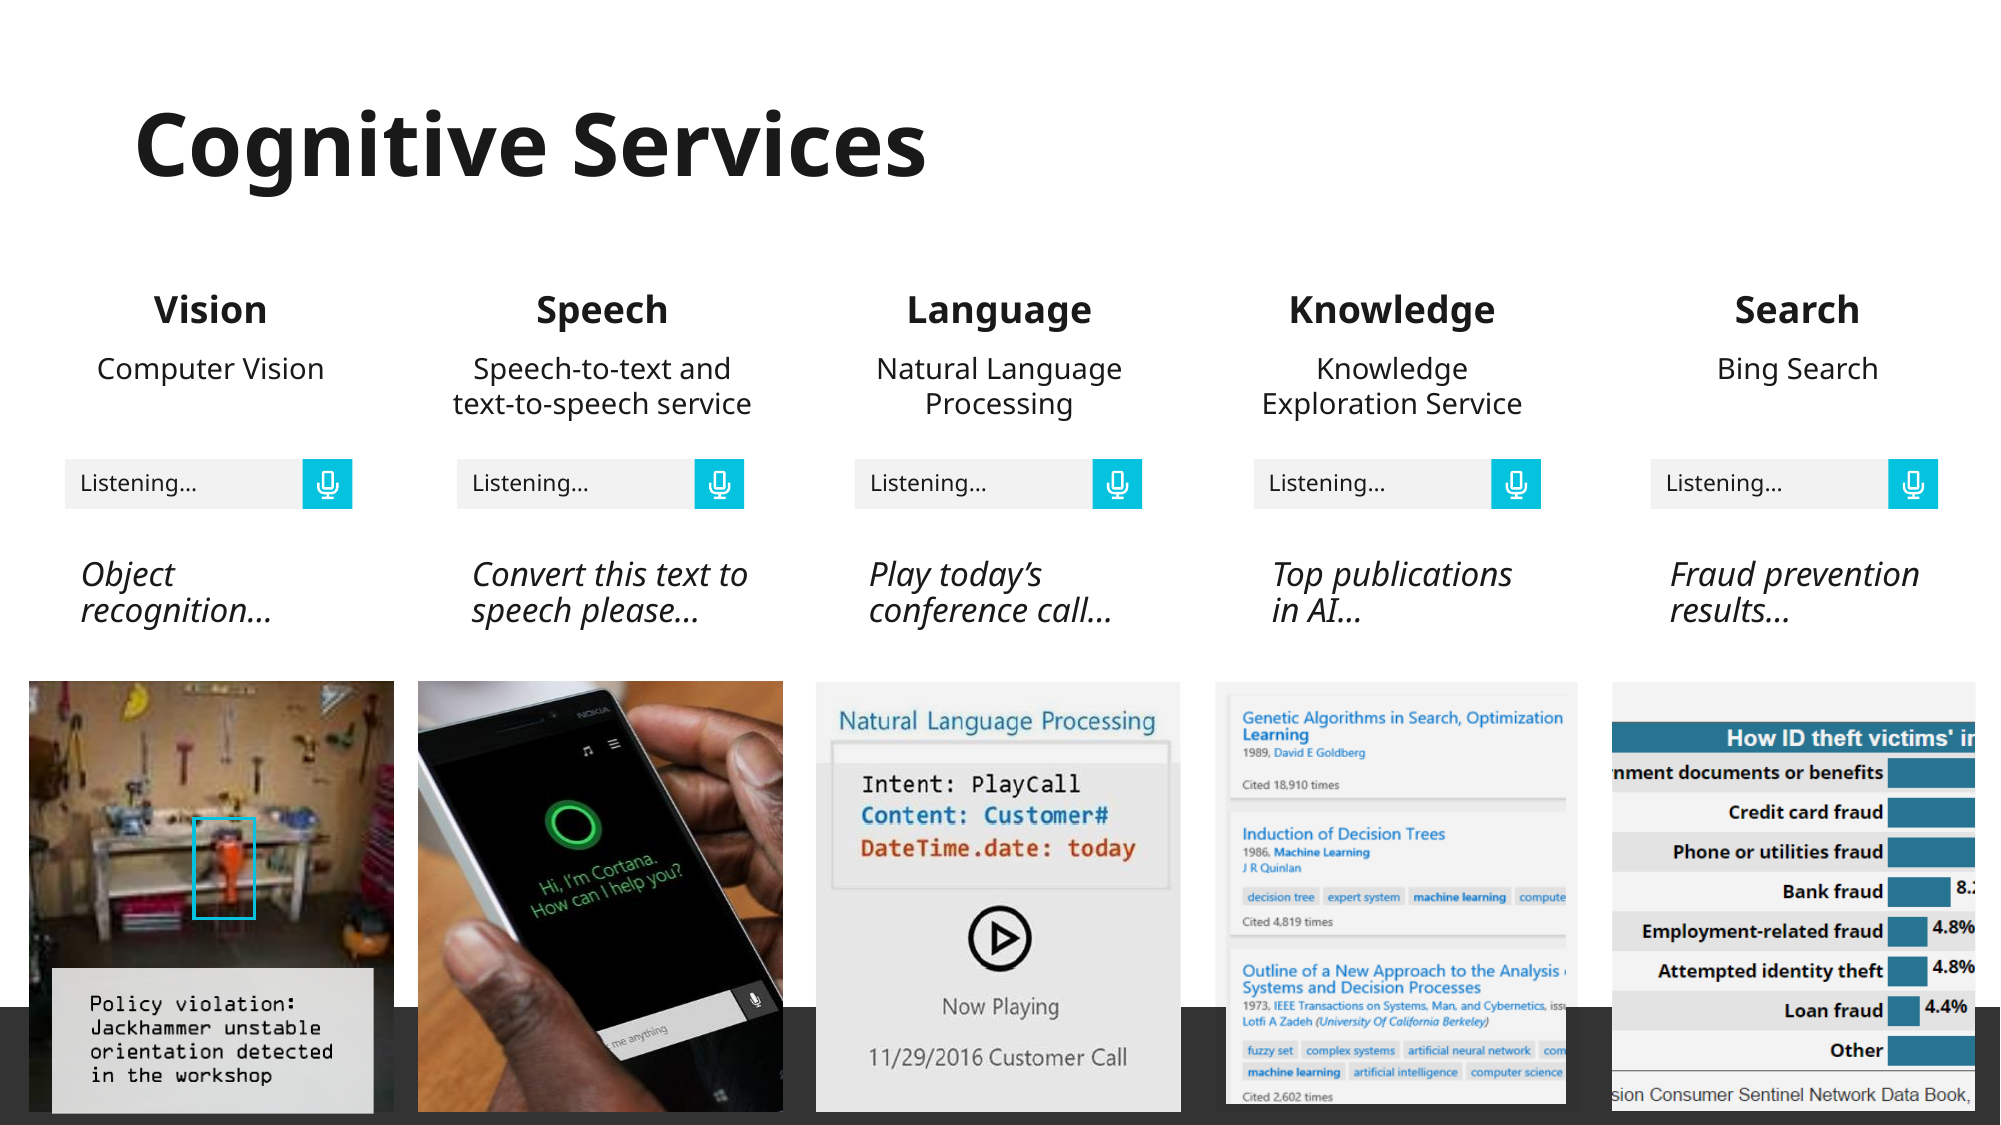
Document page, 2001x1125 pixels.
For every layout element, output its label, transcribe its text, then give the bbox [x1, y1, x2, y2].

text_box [29, 225, 394, 1114]
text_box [815, 225, 1181, 1112]
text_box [418, 225, 791, 1112]
title Cognitive Services [118, 59, 1883, 237]
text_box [1215, 225, 1579, 1112]
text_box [1612, 225, 1977, 1112]
